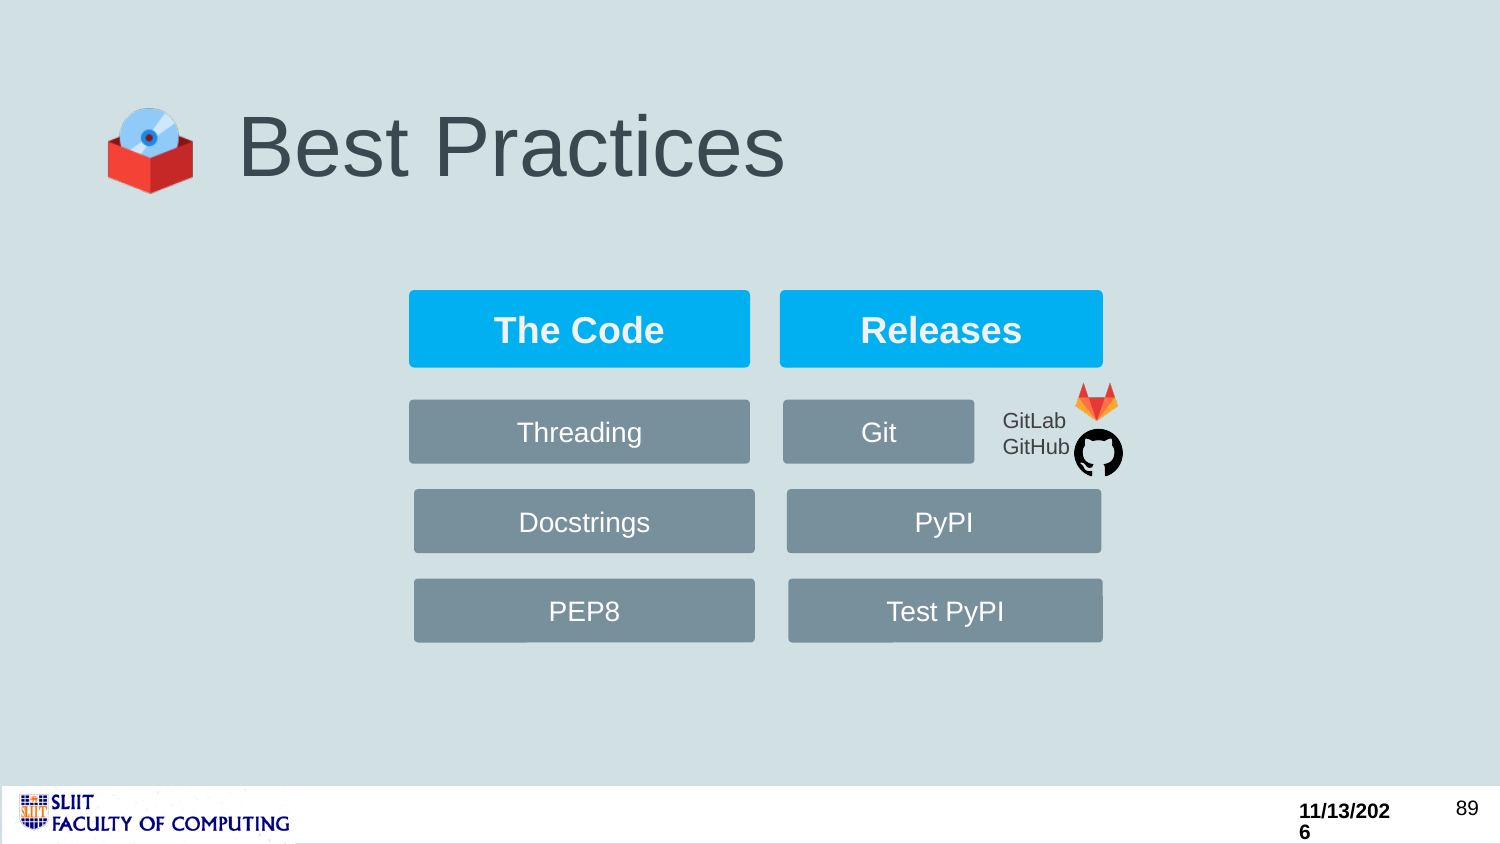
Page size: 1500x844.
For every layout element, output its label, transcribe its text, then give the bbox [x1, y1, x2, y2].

text_box The Code [407, 287, 753, 370]
picture [93, 94, 207, 208]
text_box Threading [407, 397, 753, 466]
text_box PyPI [784, 486, 1104, 556]
text_box PEP8 [411, 576, 757, 645]
text_box GitLab GitHub [987, 398, 1069, 466]
picture [2, 786, 296, 844]
text_box Releases [777, 287, 1105, 370]
picture [1072, 377, 1121, 426]
text_box Best Practices [226, 72, 1410, 201]
text_box Test PyPI [786, 576, 1105, 645]
text_box Git [781, 397, 977, 466]
slide_number 89 [1403, 769, 1494, 844]
text_box Docstrings [411, 486, 757, 556]
picture [1074, 428, 1123, 477]
